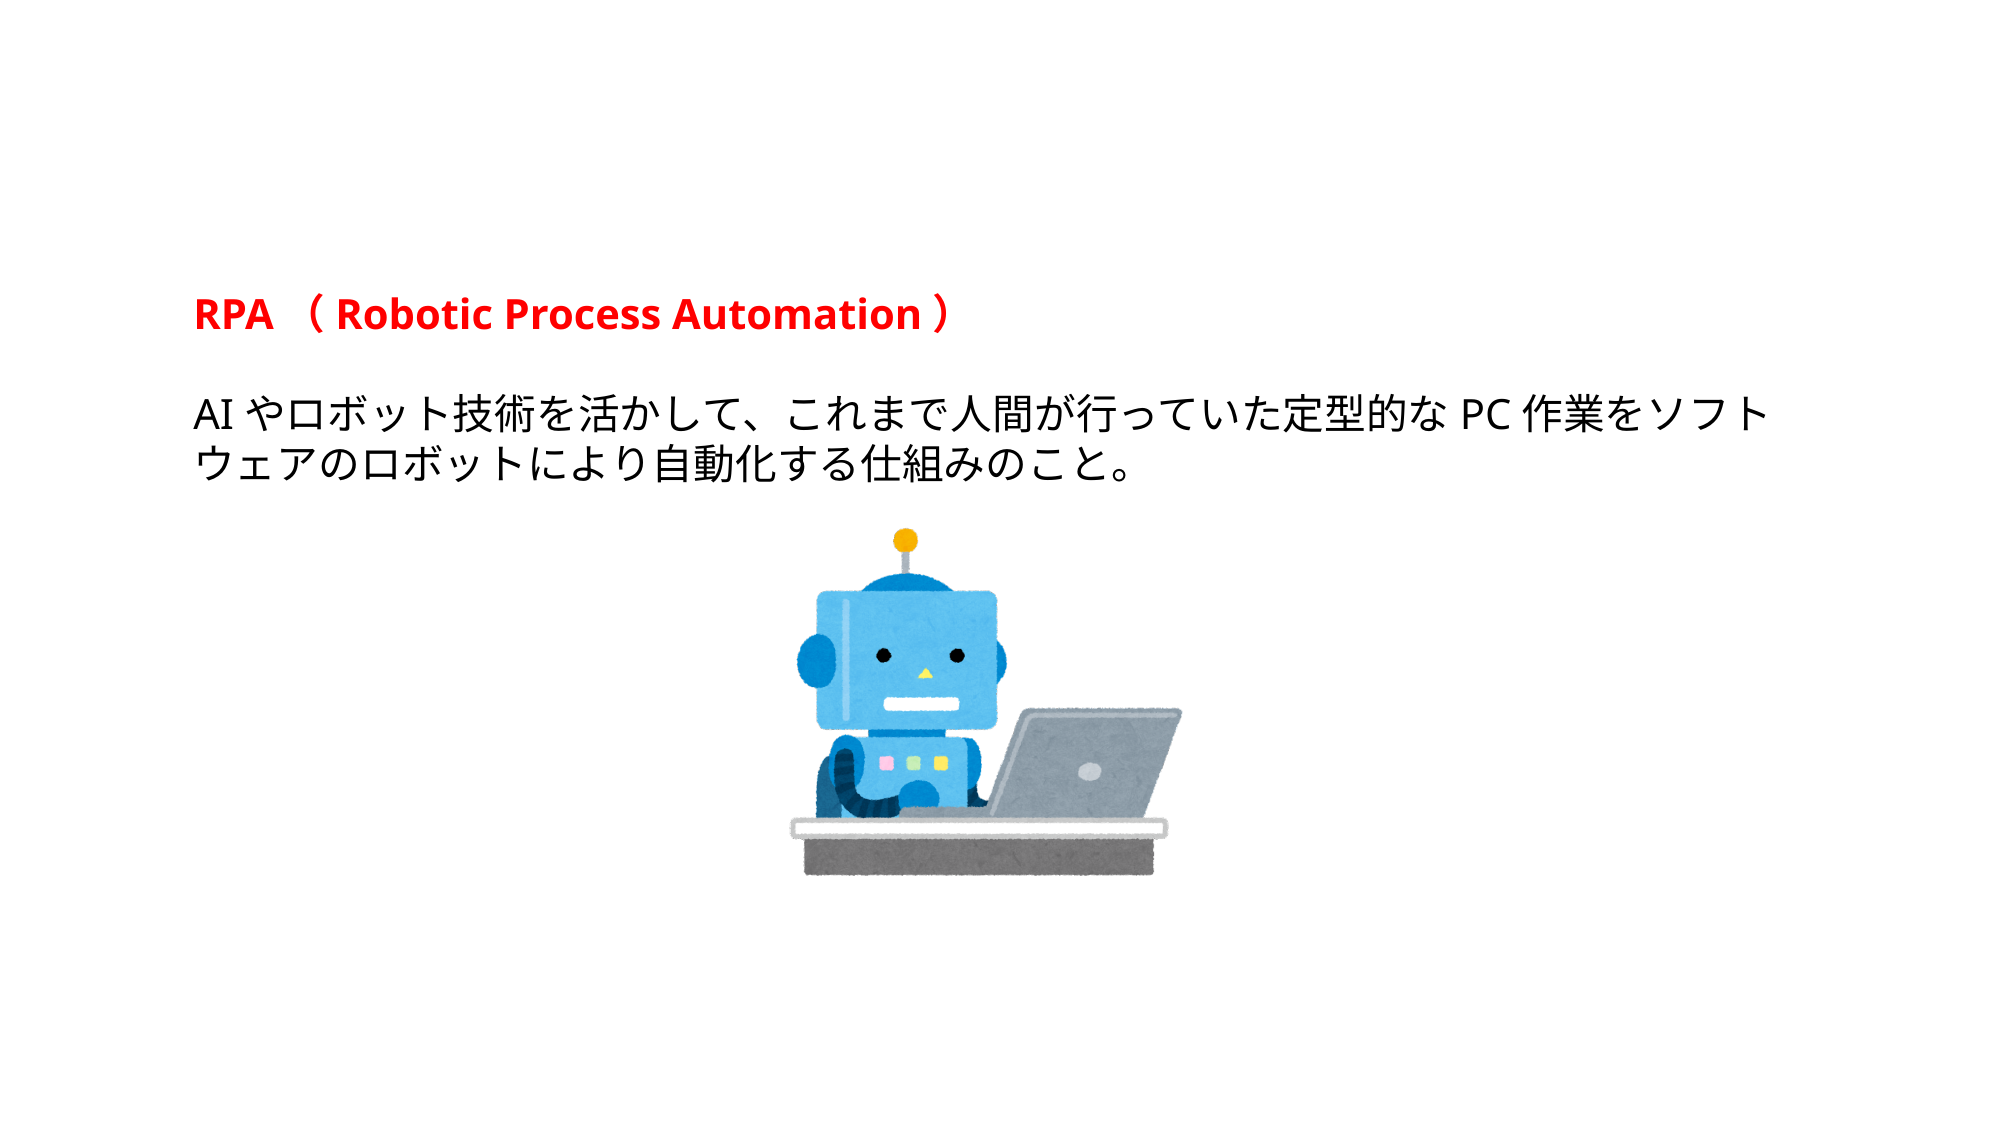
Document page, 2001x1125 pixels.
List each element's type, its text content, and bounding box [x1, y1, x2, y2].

text_box RPA（Robotic Process Automation） AIやロボット技術を活かして、これまで人間が行っていた定型的なPC作業をソフトウェアのロボットにより自動化する仕組みのこと。 [178, 280, 1822, 496]
picture [779, 509, 1192, 900]
